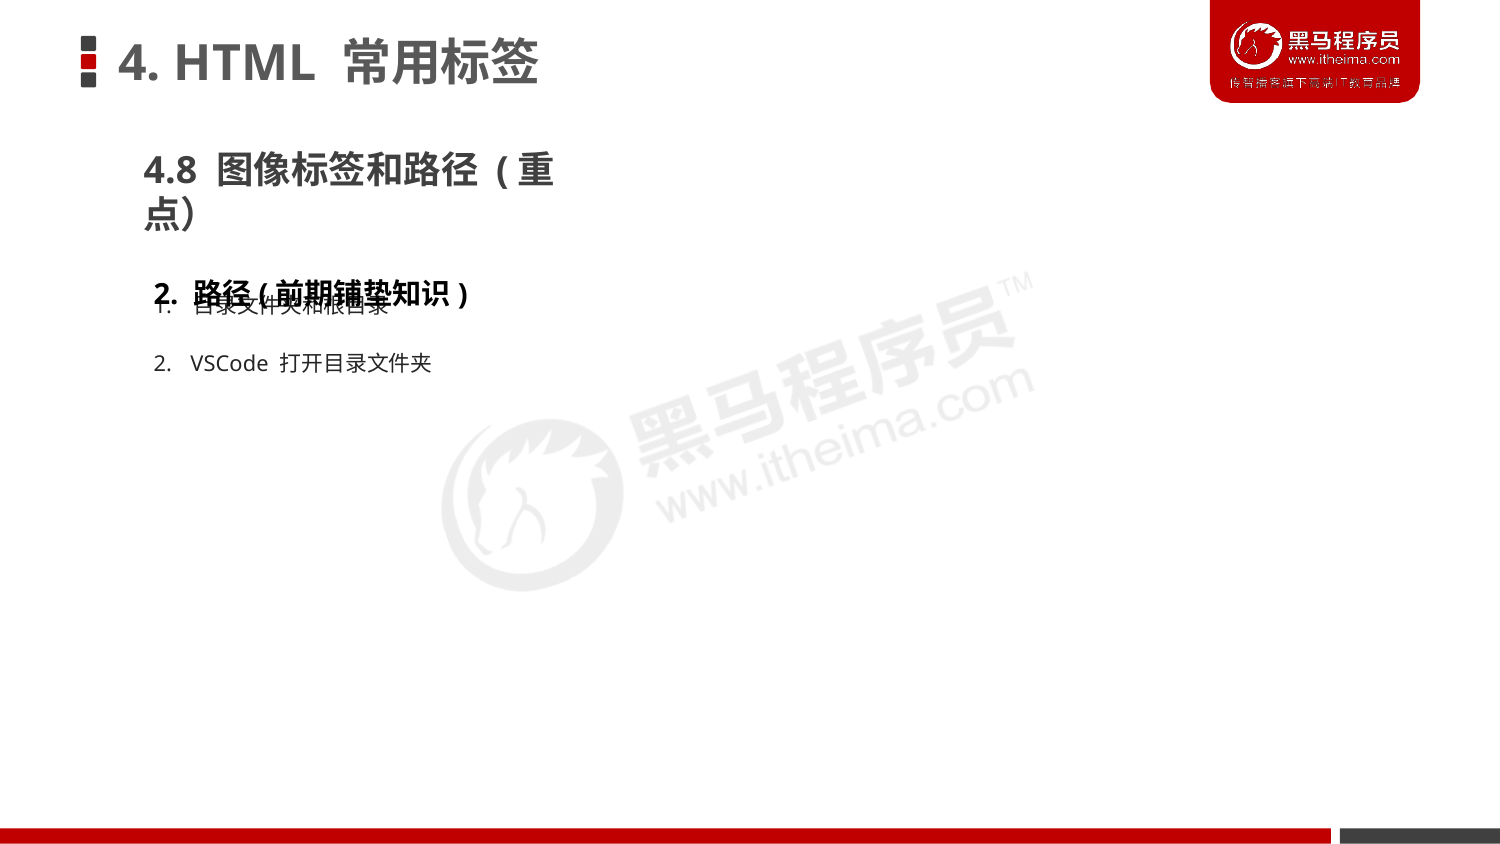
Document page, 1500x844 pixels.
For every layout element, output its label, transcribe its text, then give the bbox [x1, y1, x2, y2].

text_box [1209, 0, 1421, 88]
text_box [1211, 11, 1419, 97]
text_box 1. 目录文件夹和根目录 2. VSCode 打开目录文件夹 [151, 311, 401, 376]
text_box [401, 210, 1099, 633]
text_box 4.8 图像标签和路径 (重点） 2. 路径(前期铺垫知识) [141, 145, 615, 311]
text_box [0, 828, 1331, 844]
text_box [1384, 97, 1414, 103]
text_box [1339, 828, 1500, 844]
title 4. HTML 常用标签 [116, 30, 1384, 171]
